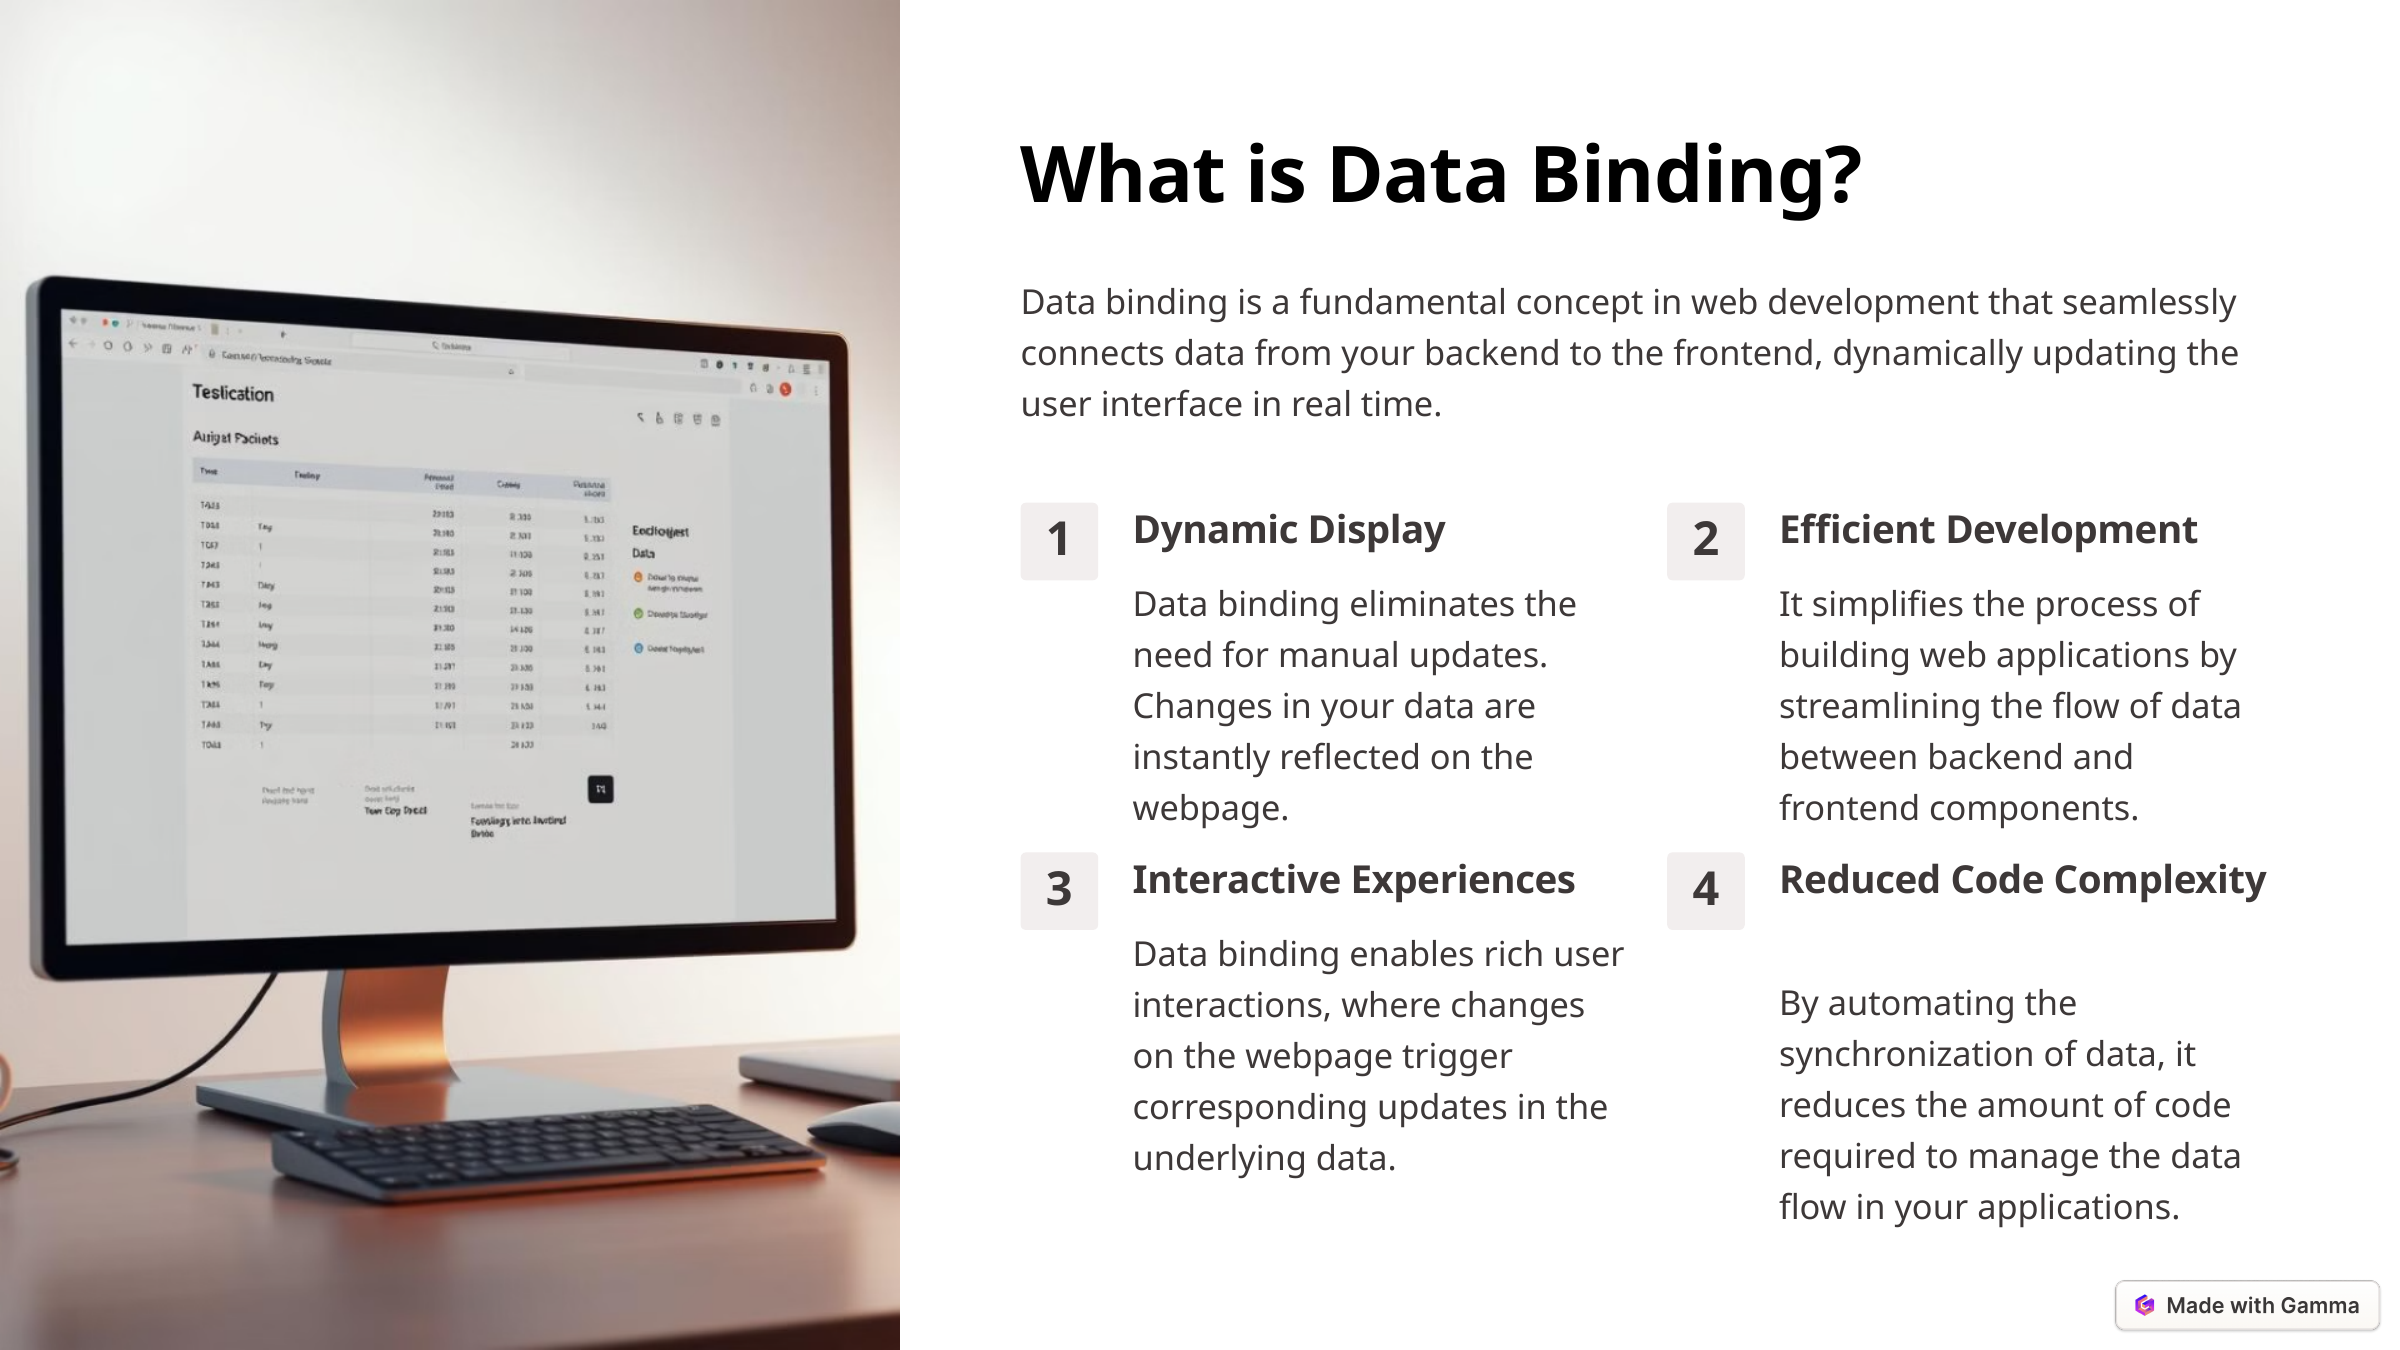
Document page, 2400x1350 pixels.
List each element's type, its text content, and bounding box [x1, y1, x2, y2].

text_box Reduced Code Complexity [1779, 852, 2280, 951]
text_box What is Data Binding? [1020, 120, 1932, 219]
text_box 2 [1692, 517, 1720, 565]
picture [0, 0, 900, 1350]
text_box [1020, 502, 1099, 581]
text_box [1020, 852, 1099, 930]
text_box [1667, 852, 1745, 930]
text_box Data binding eliminates the need for manual updates. Changes in your data are instantly reflected on the webpage. [1132, 572, 1633, 780]
text_box [1667, 502, 1745, 581]
picture [2106, 1271, 2389, 1339]
text_box 3 [1045, 867, 1074, 915]
text_box Dynamic Display [1132, 502, 1525, 552]
text_box Data binding is a fundamental concept in web development that seamlessly connects data from your backend to the frontend, dynamically updating the user interface in real time. [1020, 270, 2280, 426]
text_box It simplifies the process of building web applications by streamlining the flow of data between backend and frontend components. [1779, 572, 2280, 780]
text_box Data binding enables rich user interactions, where changes on the webpage trigger corresponding updates in the underlying data. [1132, 922, 1633, 1181]
text_box By automating the synchronization of data, it reduces the amount of code required to manage the data flow in your applications. [1779, 970, 2280, 1230]
text_box 1 [1050, 517, 1069, 565]
text_box 4 [1689, 867, 1722, 915]
text_box Interactive Experiences [1132, 852, 1606, 902]
text_box Efficient Development [1779, 502, 2234, 552]
